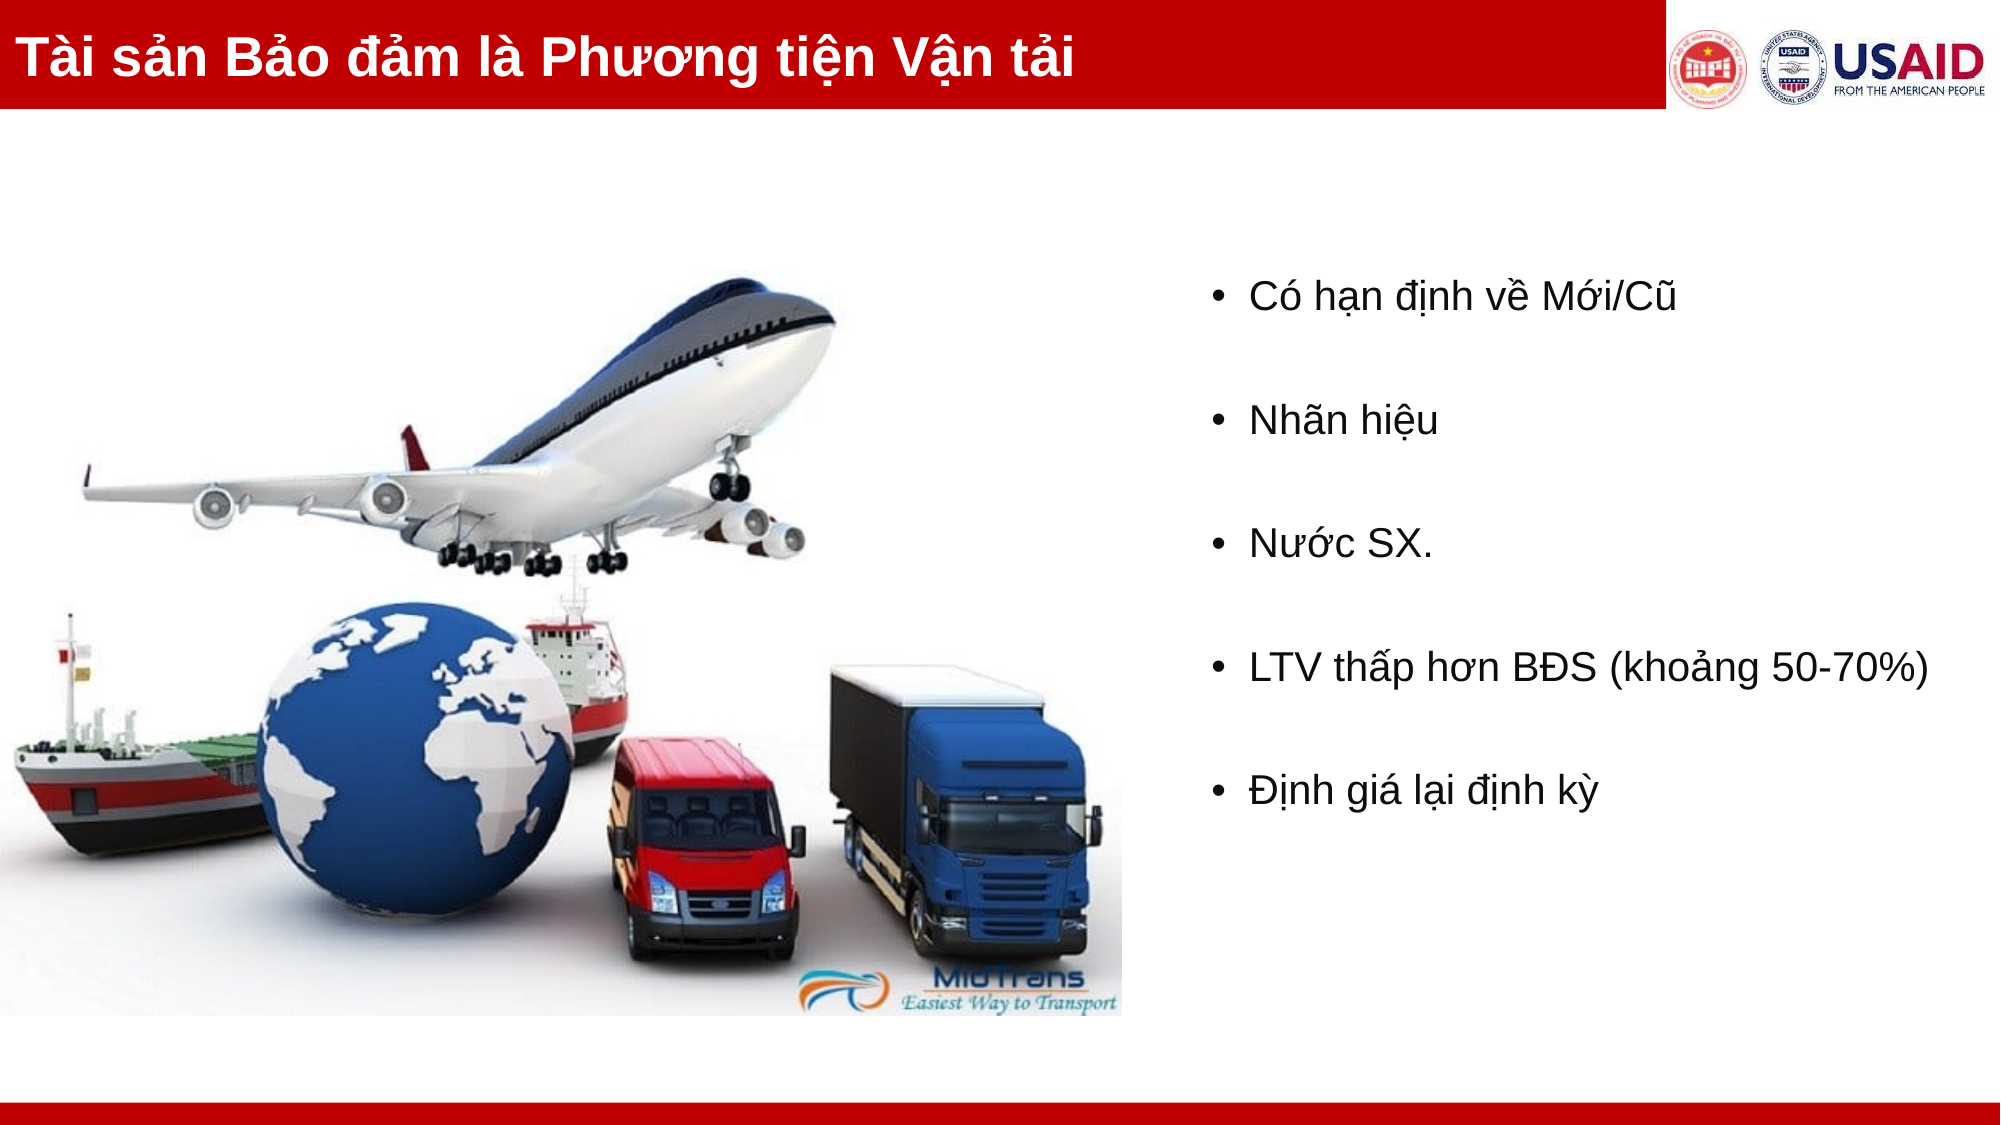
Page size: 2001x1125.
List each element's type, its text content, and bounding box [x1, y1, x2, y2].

list Có hạn định về Mới/Cũ Nhãn hiệu Nước SX. LTV thấp hơn BĐS (khoảng 50-70%) Định giá lại định kỳ [1121, 269, 2000, 1077]
picture [0, 269, 1122, 1017]
picture [1725, 0, 2001, 132]
title Tài sản Bảo đảm là Phương tiện Vận tải [0, 0, 1725, 168]
